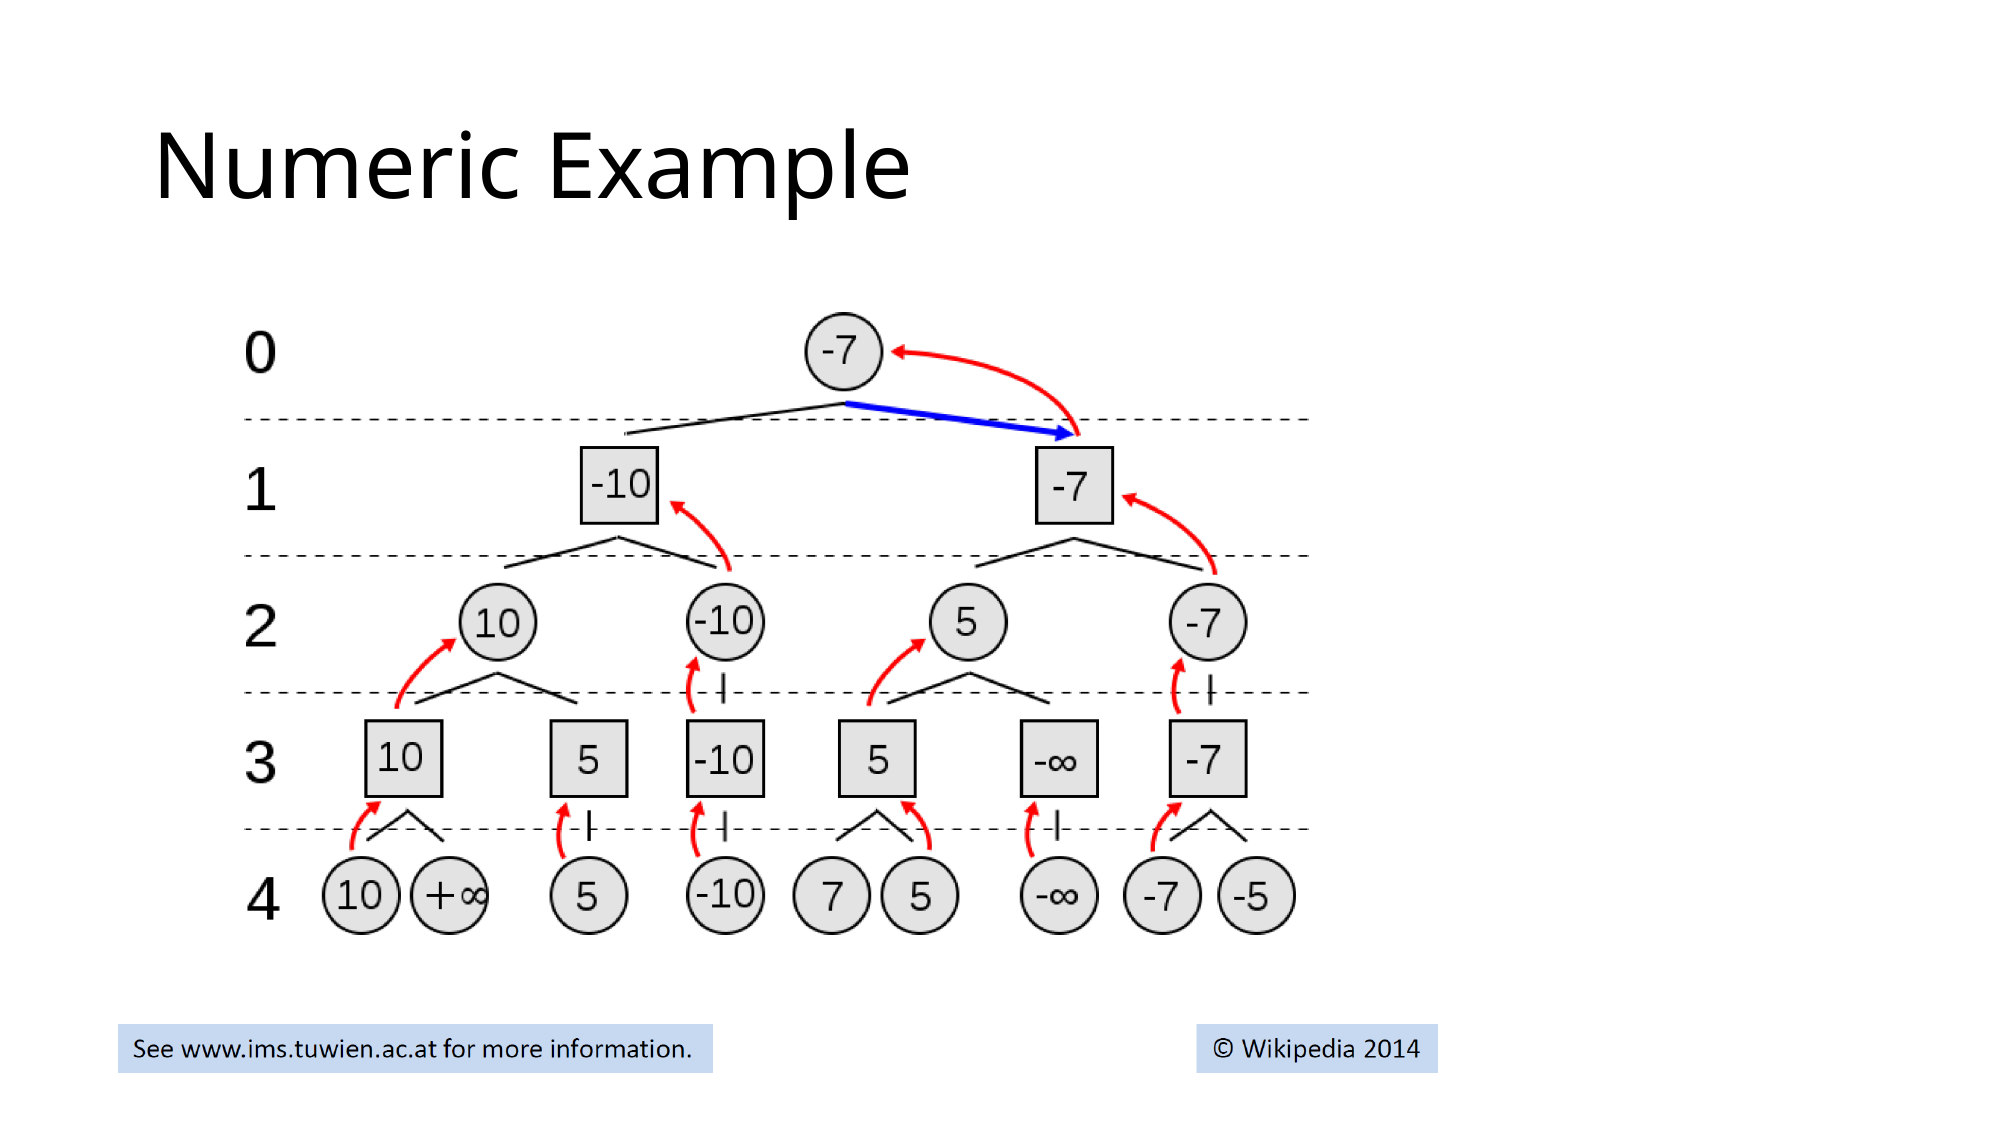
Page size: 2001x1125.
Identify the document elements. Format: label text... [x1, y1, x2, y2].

picture [114, 232, 1457, 1081]
title Numeric Example [137, 59, 1863, 278]
